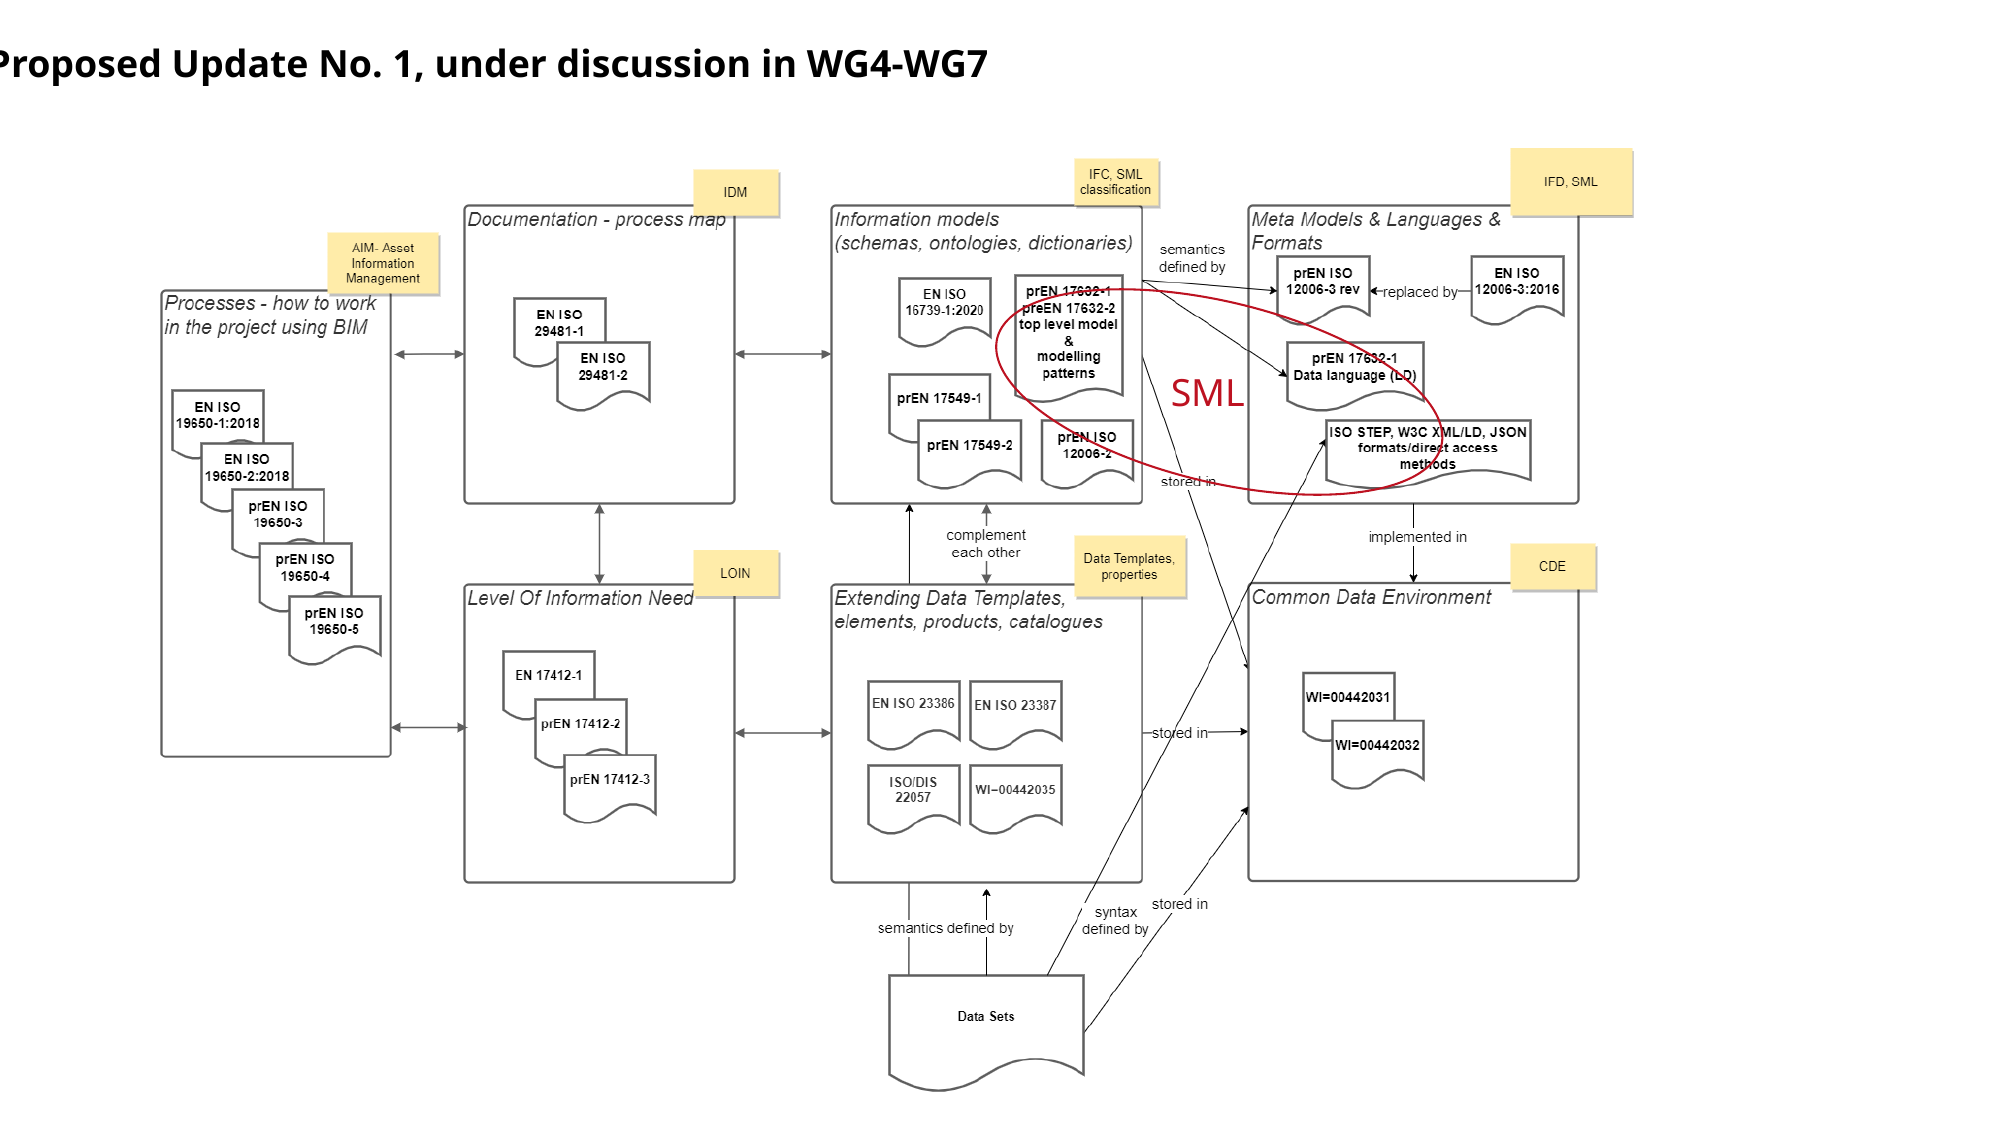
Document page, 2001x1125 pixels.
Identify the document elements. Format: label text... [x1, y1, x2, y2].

text_box Proposed Update No. 1, under discussion in WG4-WG7 [0, 32, 1005, 93]
picture [160, 148, 1634, 1093]
